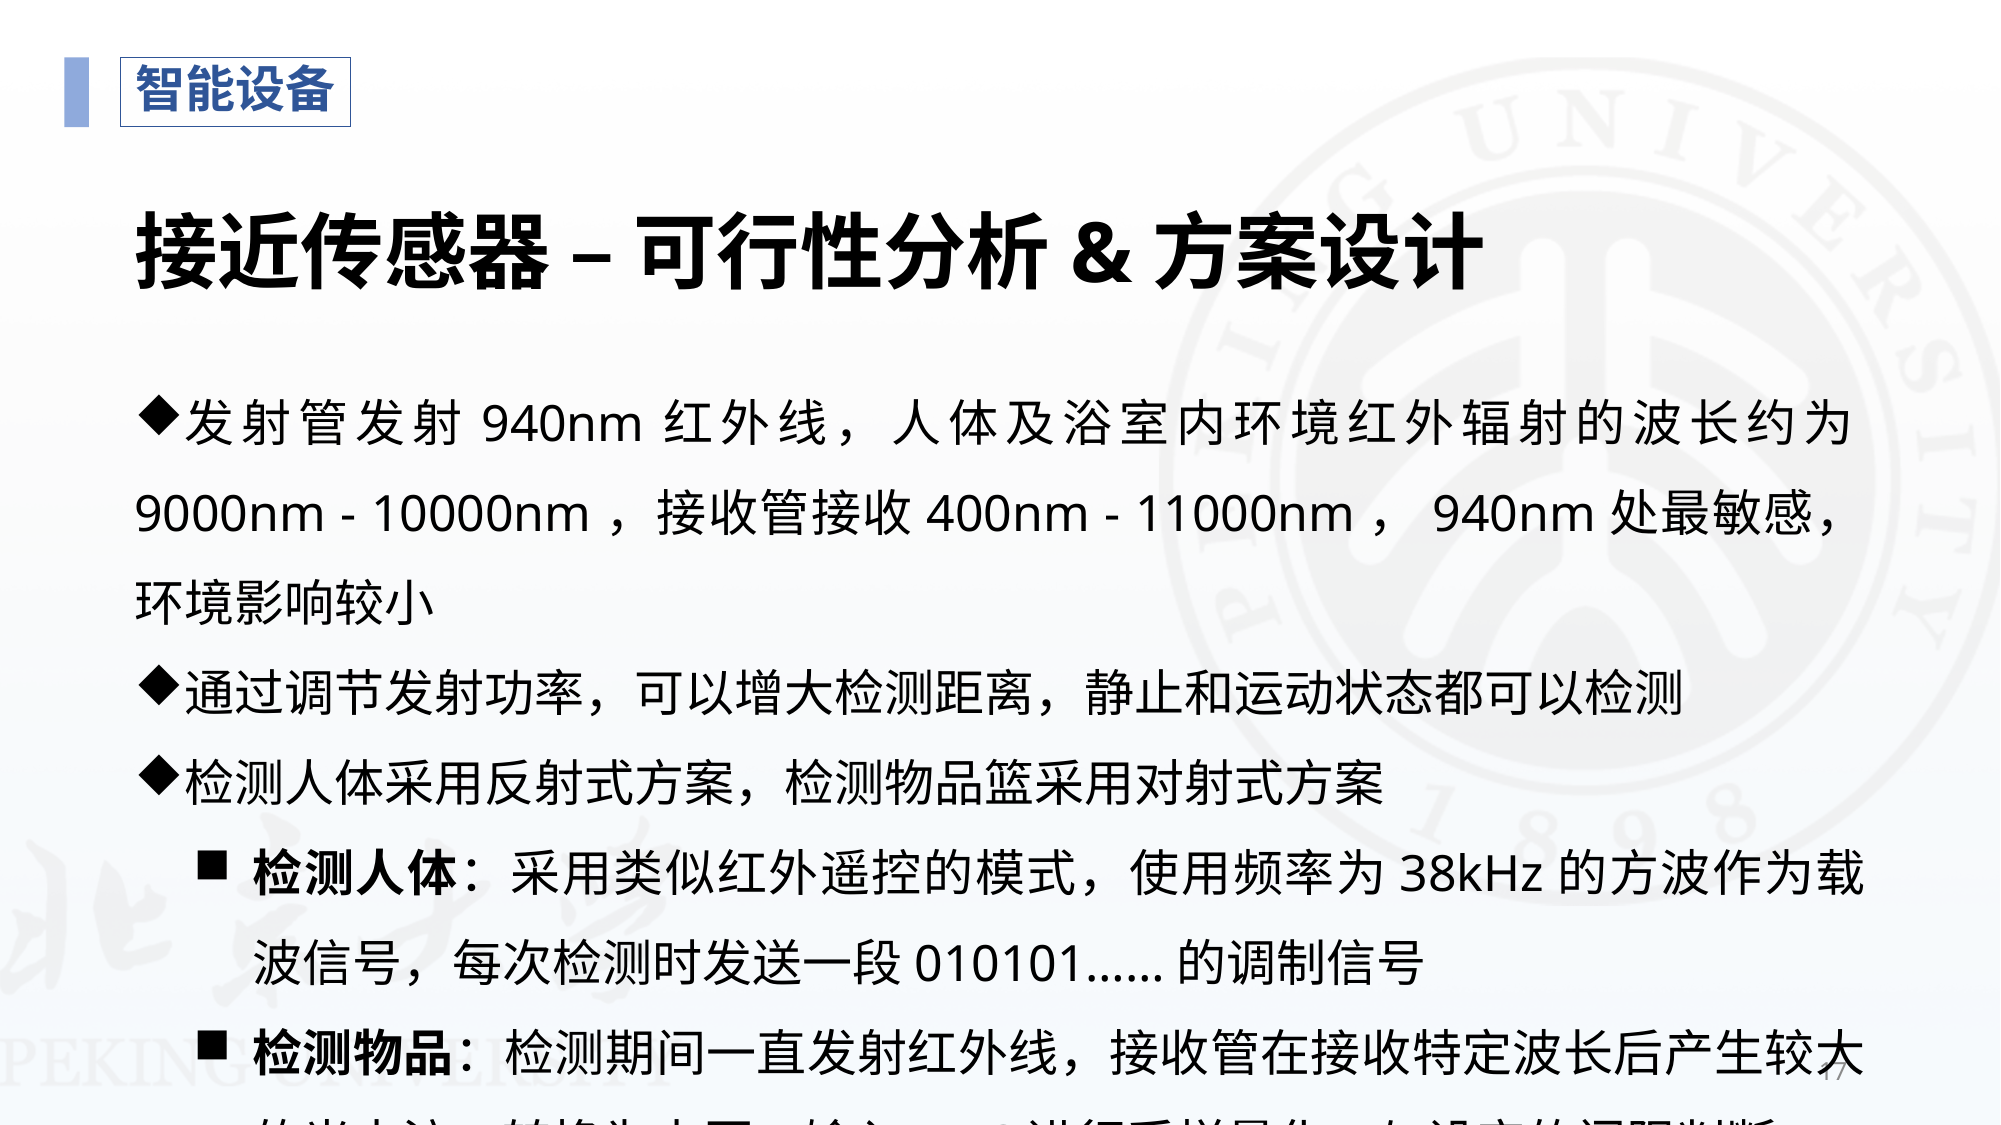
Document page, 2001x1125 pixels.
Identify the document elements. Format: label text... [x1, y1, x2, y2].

slide_number 17 [1412, 1042, 1863, 1103]
list 发射管发射940nm红外线，人体及浴室内环境红外辐射的波长约为9000nm - 10000nm，接收管接收400nm - 11000nm，940nm处最敏感，环境影响较小 通过调节发射功率，可以增大检测距离，静止和运动状态都可以检测 检测人体采用反射式方案，检测物品篮采用对射式方案 检测人体：采用类似红外遥控的模式，使用频率为38kHz的方波作为载波信号，每次检测时发送一段010101……的调制信号 检测物品：检测期间一直发射红外线，接收管在接收特定波长后产生较大的光电流，转换为电压，输入ADC进行采样量化，与设定的门限判断 [119, 354, 1881, 1068]
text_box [64, 57, 352, 128]
title 接近传感器 – 可行性分析&方案设计 [119, 203, 1881, 296]
